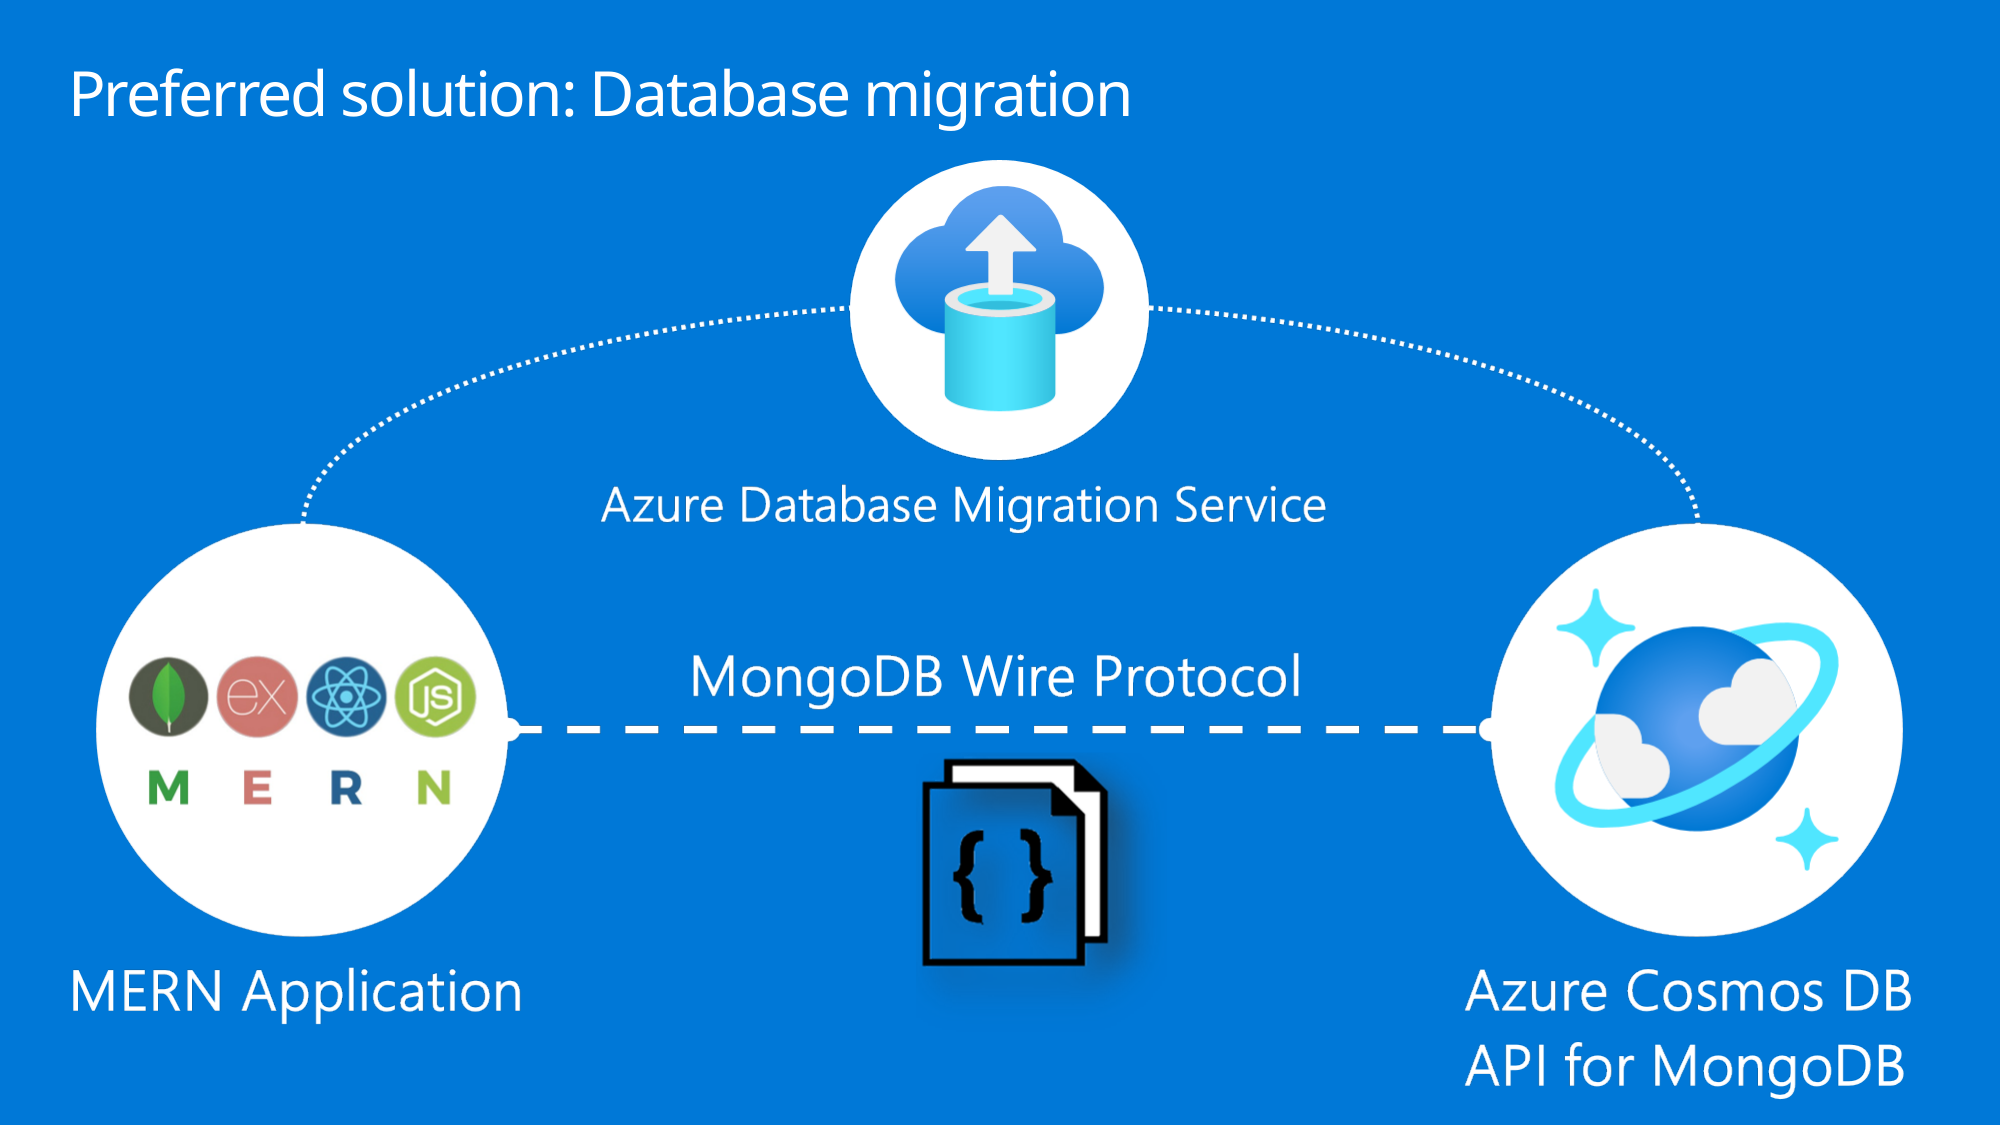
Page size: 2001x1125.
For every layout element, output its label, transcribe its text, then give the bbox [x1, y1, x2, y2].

title Preferred solution: Database migration [44, 47, 1957, 160]
picture [38, 160, 1962, 1125]
